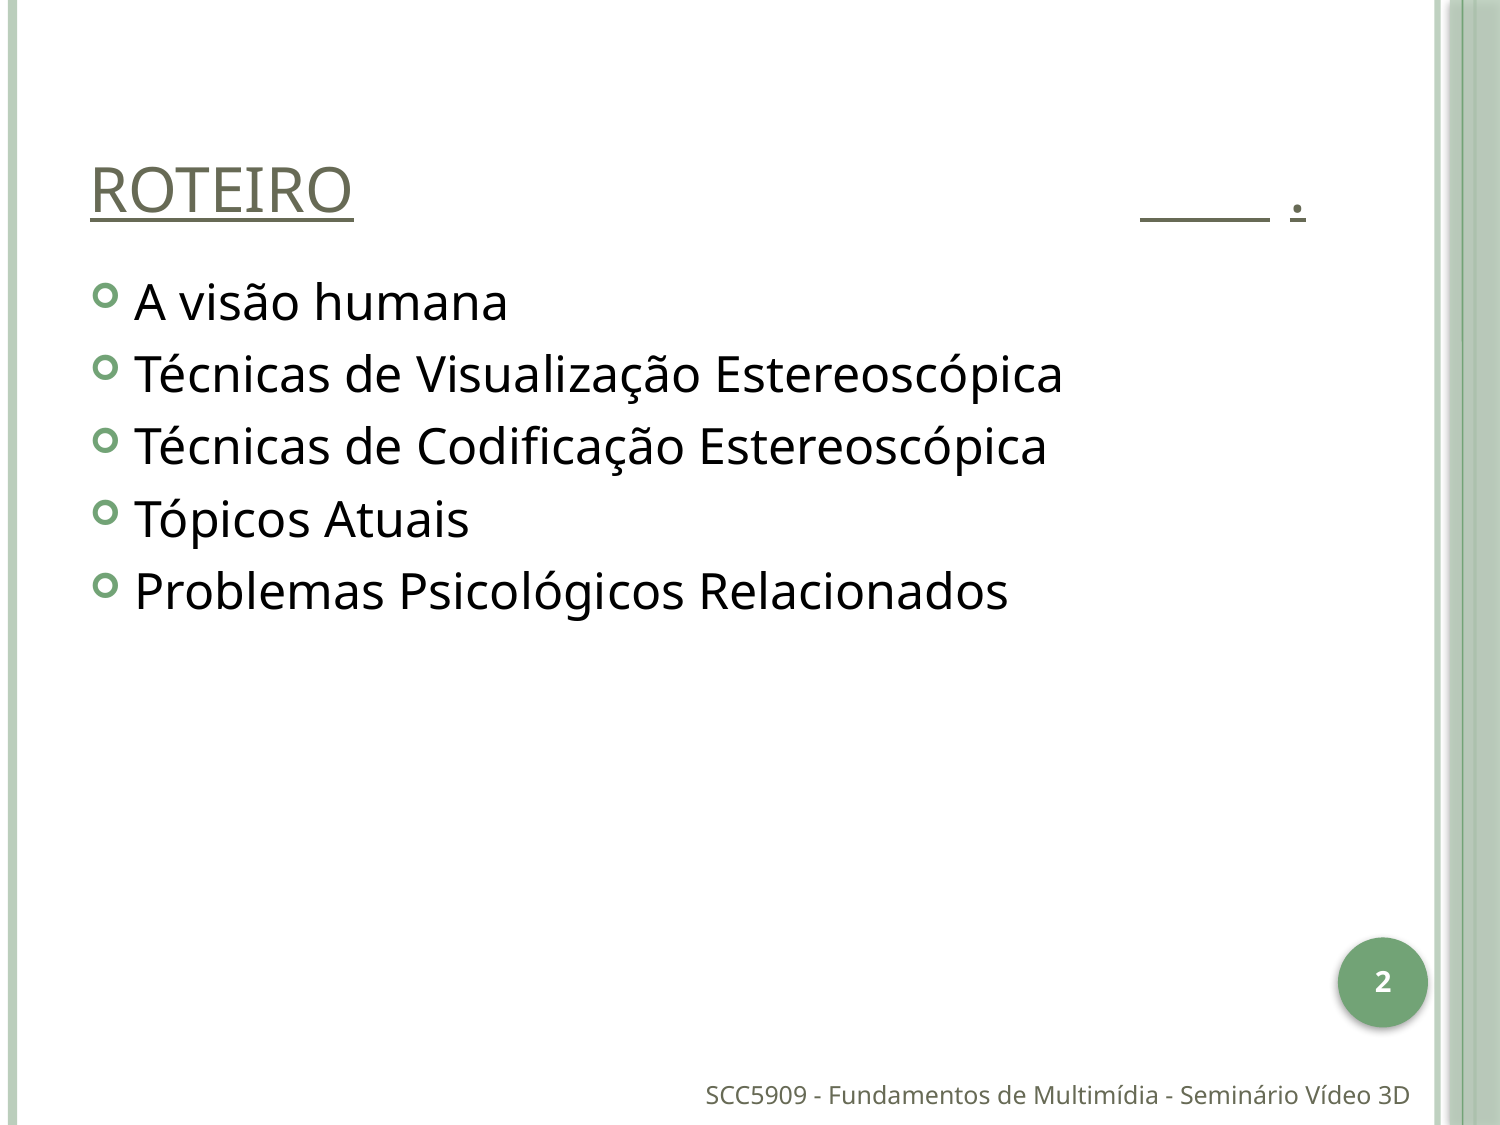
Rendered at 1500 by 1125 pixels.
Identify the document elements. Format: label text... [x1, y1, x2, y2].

slide_number 2 [1333, 940, 1434, 1027]
list A visão humana Técnicas de Visualização Estereoscópica Técnicas de Codificação Estereoscópica Tópicos Atuais Problemas Psicológicos Relacionados [75, 262, 1300, 1062]
title Roteiro . [75, 45, 1436, 233]
footer SCC5909 - Fundamentos de Multimídia - Seminário Vídeo 3D [690, 1065, 1436, 1125]
